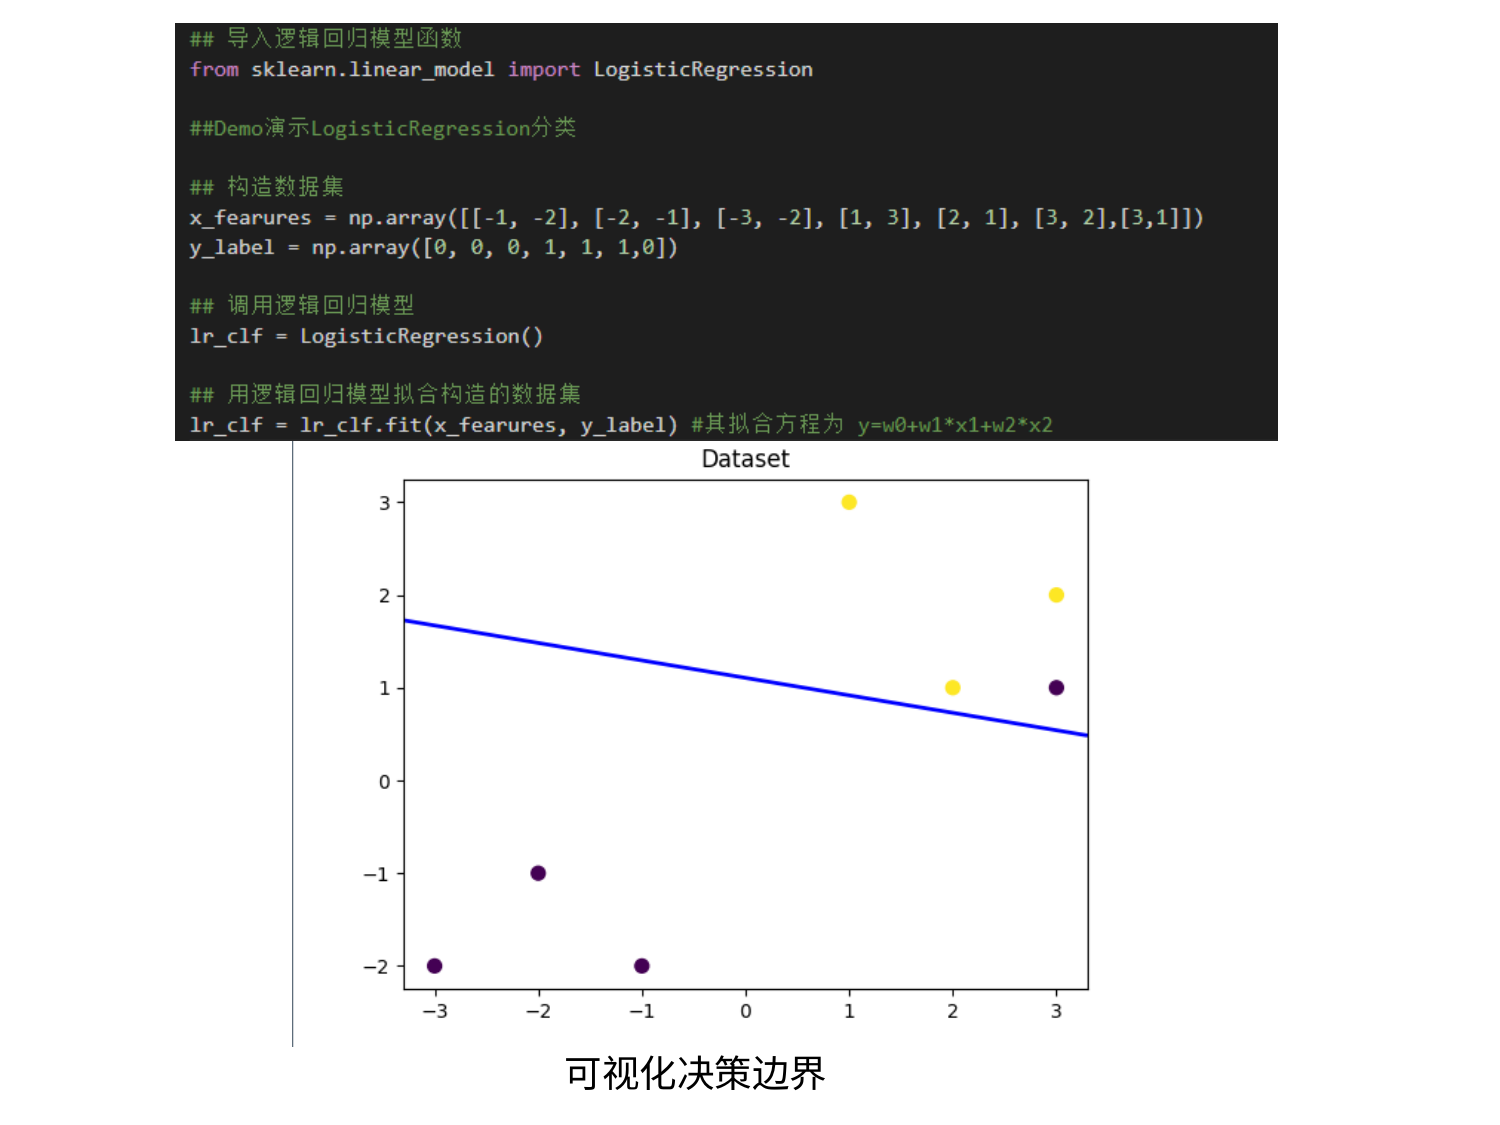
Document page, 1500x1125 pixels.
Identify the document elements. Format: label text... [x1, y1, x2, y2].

text_box 可视化决策边界 [549, 1055, 843, 1103]
picture [175, 23, 1278, 1047]
